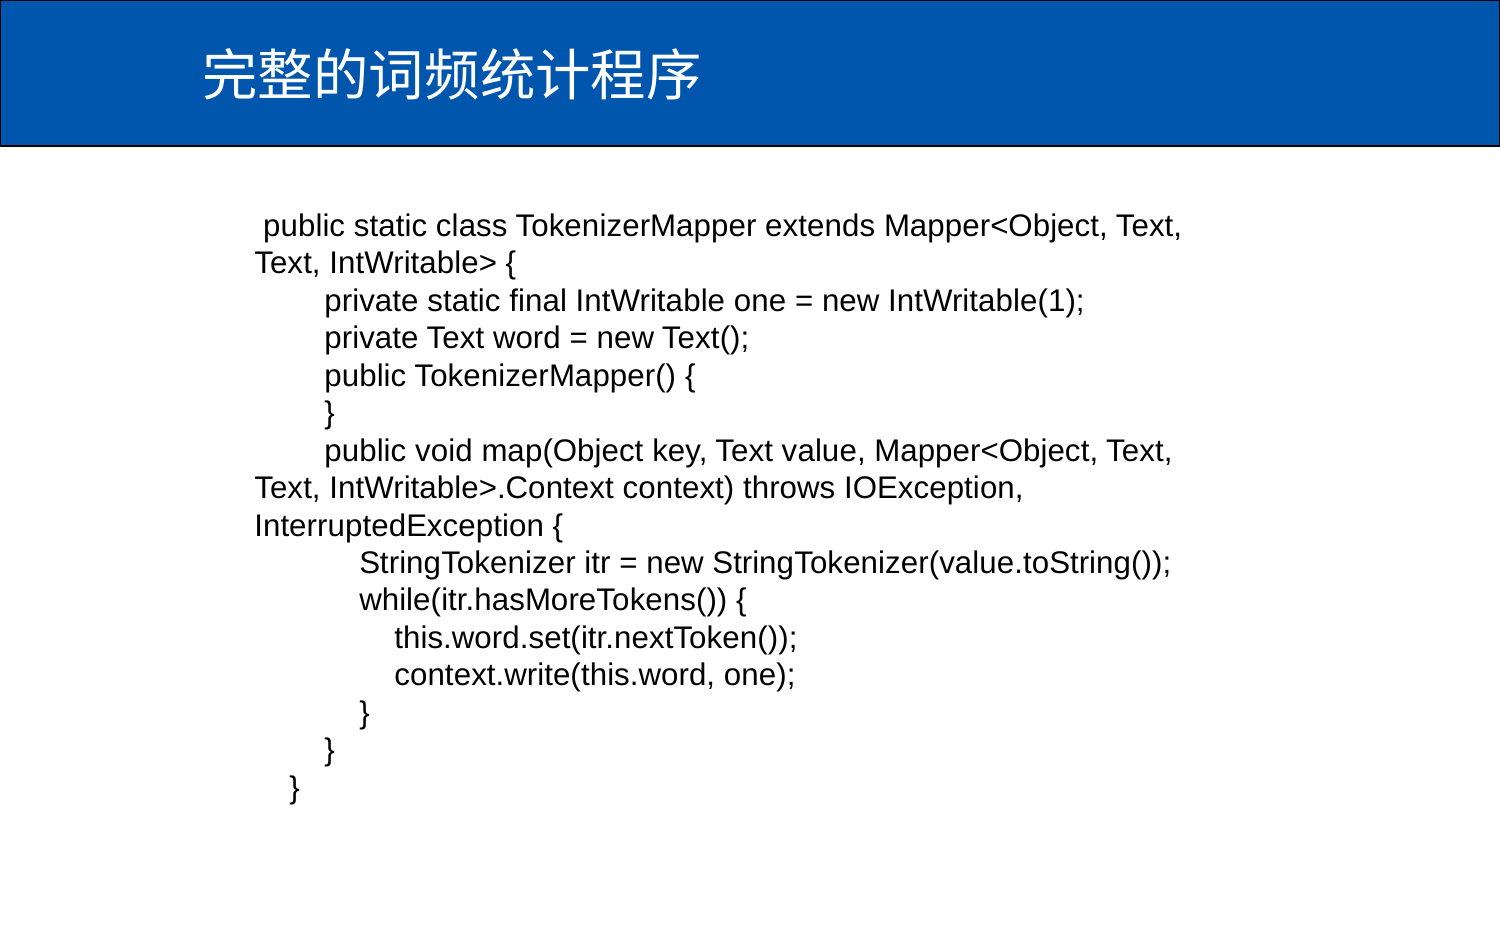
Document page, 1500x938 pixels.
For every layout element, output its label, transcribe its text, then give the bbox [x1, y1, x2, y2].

text_box public static class TokenizerMapper extends Mapper<Object, Text, Text, IntWritable> { private static final IntWritable one = new IntWritable(1); private Text word = new Text(); public TokenizerMapper() { } public void map(Object key, Text value, Mapper<Object, Text, Text, IntWritable>.Context context) throws IOException, InterruptedException { StringTokenizer itr = new StringTokenizer(value.toString()); while(itr.hasMoreTokens()) { this.word.set(itr.nextToken()); context.write(this.word, one); } } } [239, 197, 1261, 812]
title 完整的词频统计程序 [187, 10, 1500, 136]
